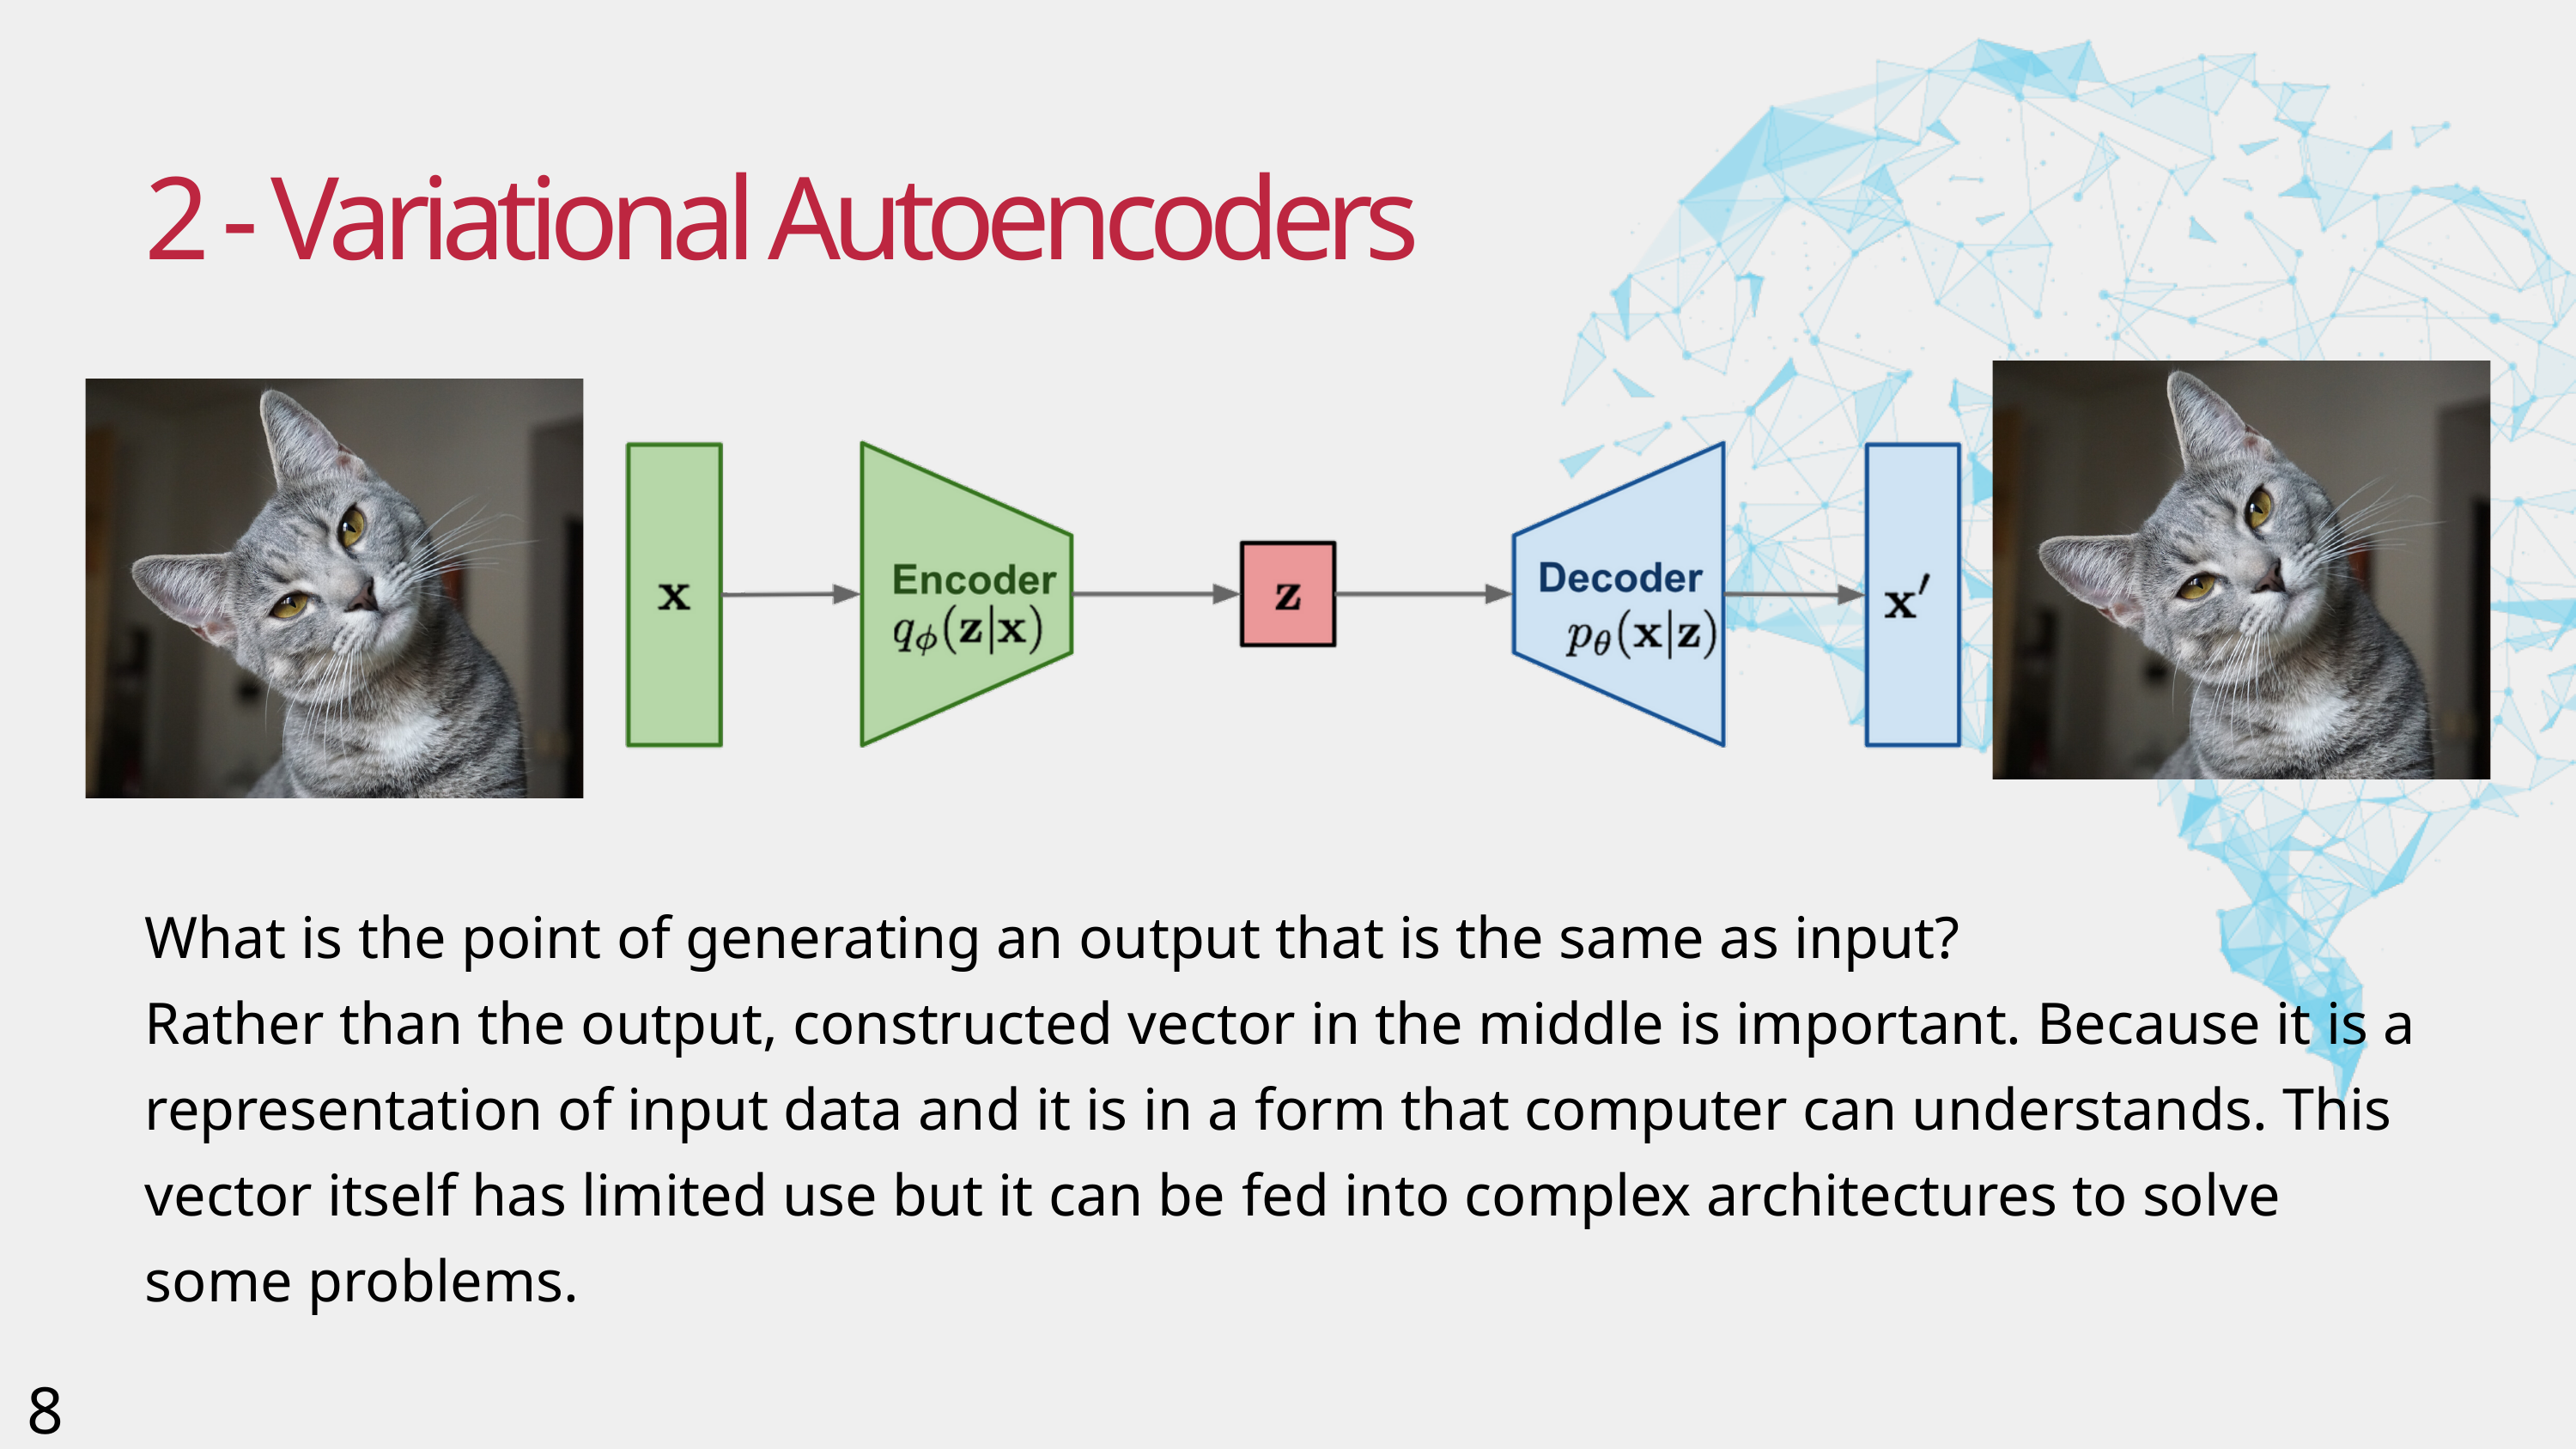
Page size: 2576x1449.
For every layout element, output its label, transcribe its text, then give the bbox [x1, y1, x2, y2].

picture [85, 0, 2576, 1160]
text_box 2 - Variational Autoencoders [144, 144, 1455, 282]
text_box 8 [0, 1381, 91, 1447]
text_box What is the point of generating an output that is the same as input? Rather than the output, constructed vector in the middle is important. Because it is a representation of input data and it is in a form that computer can understands. This vector itself has limited use but it can be fed into complex architectures to solve some problems. [144, 883, 2432, 1313]
